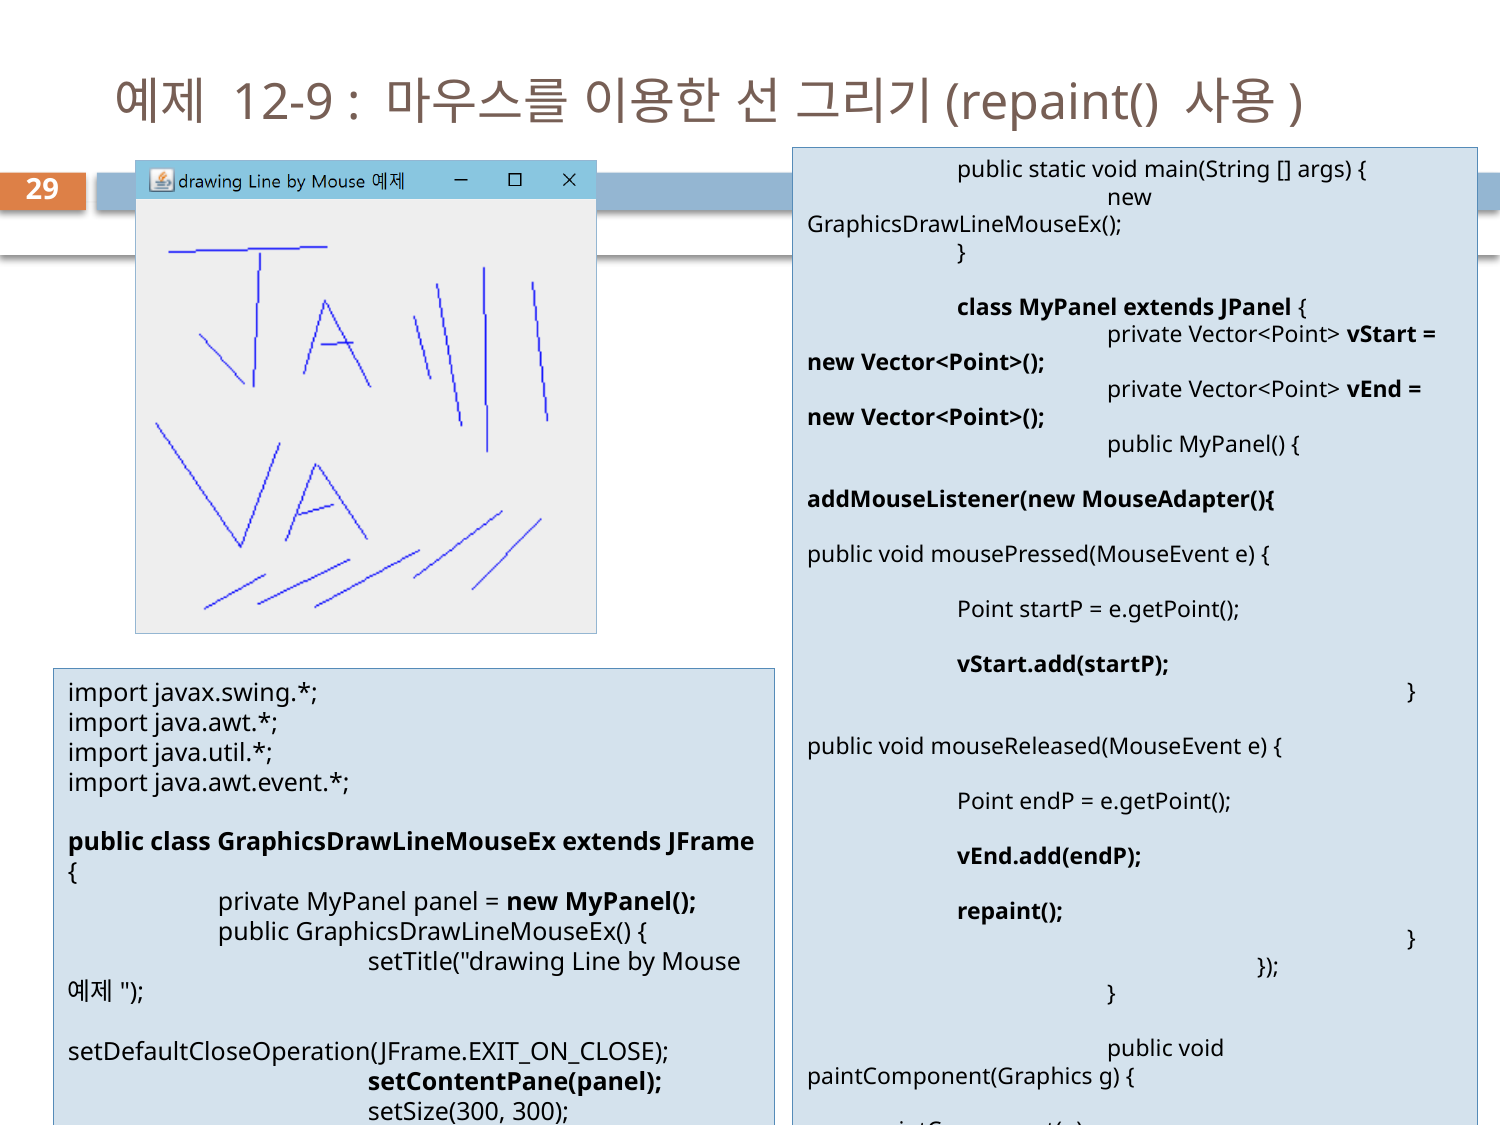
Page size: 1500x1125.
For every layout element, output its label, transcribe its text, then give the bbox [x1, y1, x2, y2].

title 예제 12-9 : 마우스를 이용한 선 그리기(repaint() 사용) [99, 37, 1438, 161]
picture [135, 160, 597, 635]
text_box import javax.swing.*; import java.awt.*; import java.util.*; import java.awt.event.*; public class GraphicsDrawLineMouseEx extends JFrame { private MyPanel panel = new MyPanel(); public GraphicsDrawLineMouseEx() { setTitle("drawing Line by Mouse 예제"); setDefaultCloseOperation(JFrame.EXIT_ON_CLOSE); setContentPane(panel); setSize(300, 300); setVisible(true); } [53, 668, 775, 1125]
text_box public static void main(String [] args) { new GraphicsDrawLineMouseEx(); } class MyPanel extends JPanel { private Vector<Point> vStart = new Vector<Point>(); private Vector<Point> vEnd = new Vector<Point>(); public MyPanel() { addMouseListener(new MouseAdapter(){ public void mousePressed(MouseEvent e) { Point startP = e.getPoint(); vStart.add(startP); } public void mouseReleased(MouseEvent e) { Point endP = e.getPoint(); vEnd.add(endP); repaint(); } }); } public void paintComponent(Graphics g) { super.paintComponent(g); g.setColor(Color.BLUE); for(int i=0; i<vStart.size(); i++) { Point s = vStart.elementAt(i); Point e = vEnd.elementAt(i); g.drawLine((int)s.getX(), (int)s.getY(), (int)e.getX(), (int)e.getY()); } } } } [792, 147, 1478, 1125]
slide_number 29 [0, 170, 87, 211]
